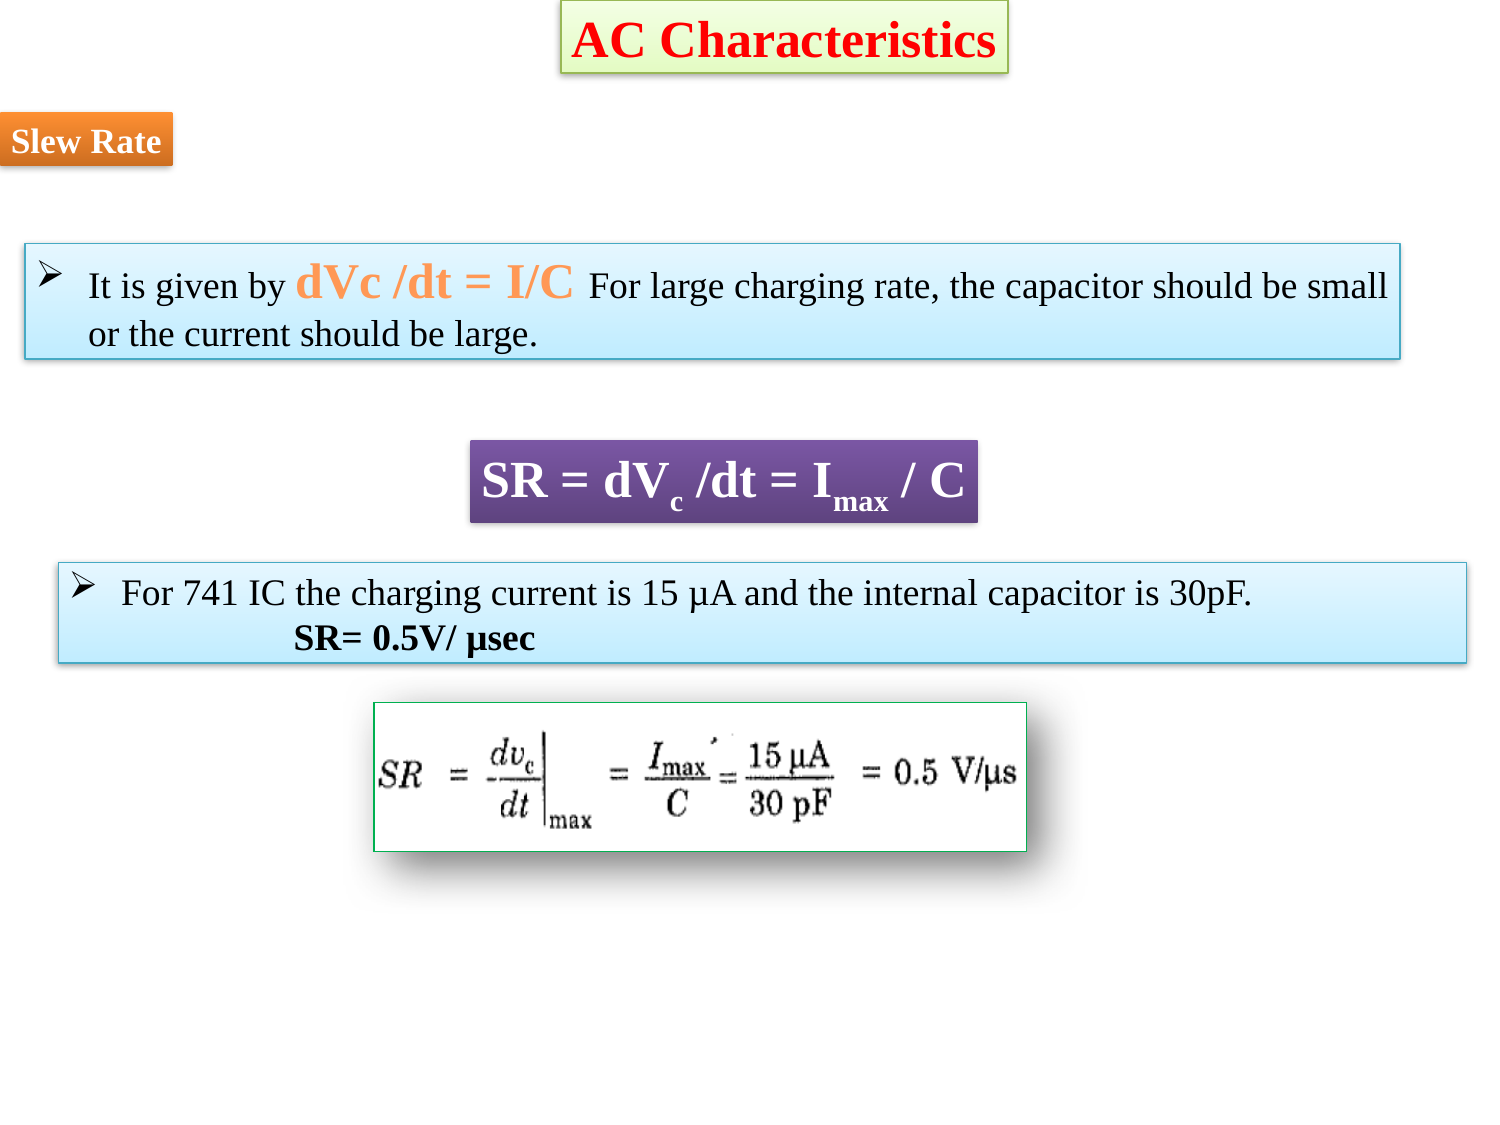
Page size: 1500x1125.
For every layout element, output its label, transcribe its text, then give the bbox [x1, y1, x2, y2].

text_box AC Characteristics [560, 0, 1009, 74]
text_box Slew Rate [0, 112, 173, 166]
text_box For 741 IC the charging current is 15 µA and the internal capacitor is 30pF. SR= 0.5V/ µsec [58, 562, 1467, 664]
text_box SR = dVc /dt = Imax / C [470, 440, 978, 523]
text_box It is given by dVc /dt = I/C For large charging rate, the capacitor should be small or the current should be large. [24, 243, 1401, 360]
picture [374, 702, 1027, 851]
